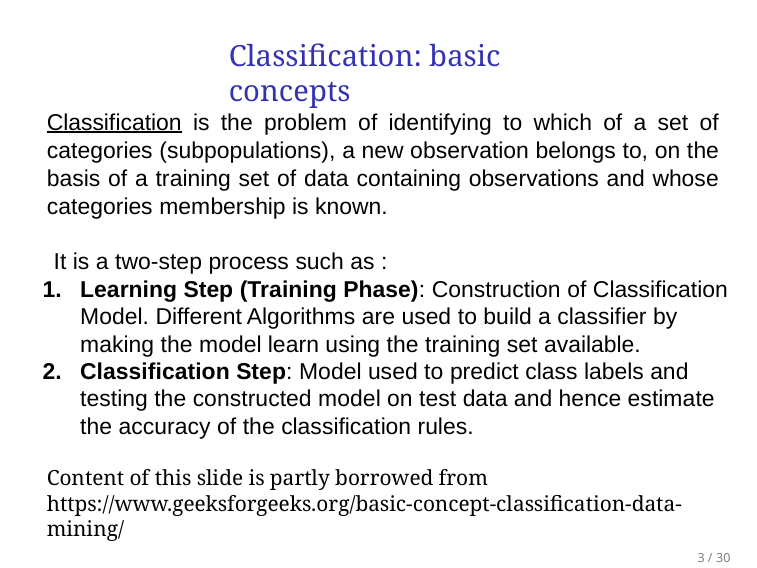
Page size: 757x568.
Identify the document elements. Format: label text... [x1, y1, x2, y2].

text_box Classification is the problem of identifying to which of a set of categories (subpopulations), a new observation belongs to, on the basis of a training set of data containing observations and whose categories membership is known. It is a two-step process such as : Learning Step (Training Phase): Construction of Classification Model. Different Algorithms are used to build a classifier by making the model learn using the training set available. Classification Step: Model used to predict class labels and testing the constructed model on test data and hence estimate the accuracy of the classification rules. Content of this slide is partly borrowed from https://www.geeksforgeeks.org/basic-concept-classification-data-mining/ [42, 105, 731, 541]
title Classification: basic concepts [226, 34, 625, 105]
text_box 3 / 30 [691, 548, 743, 568]
